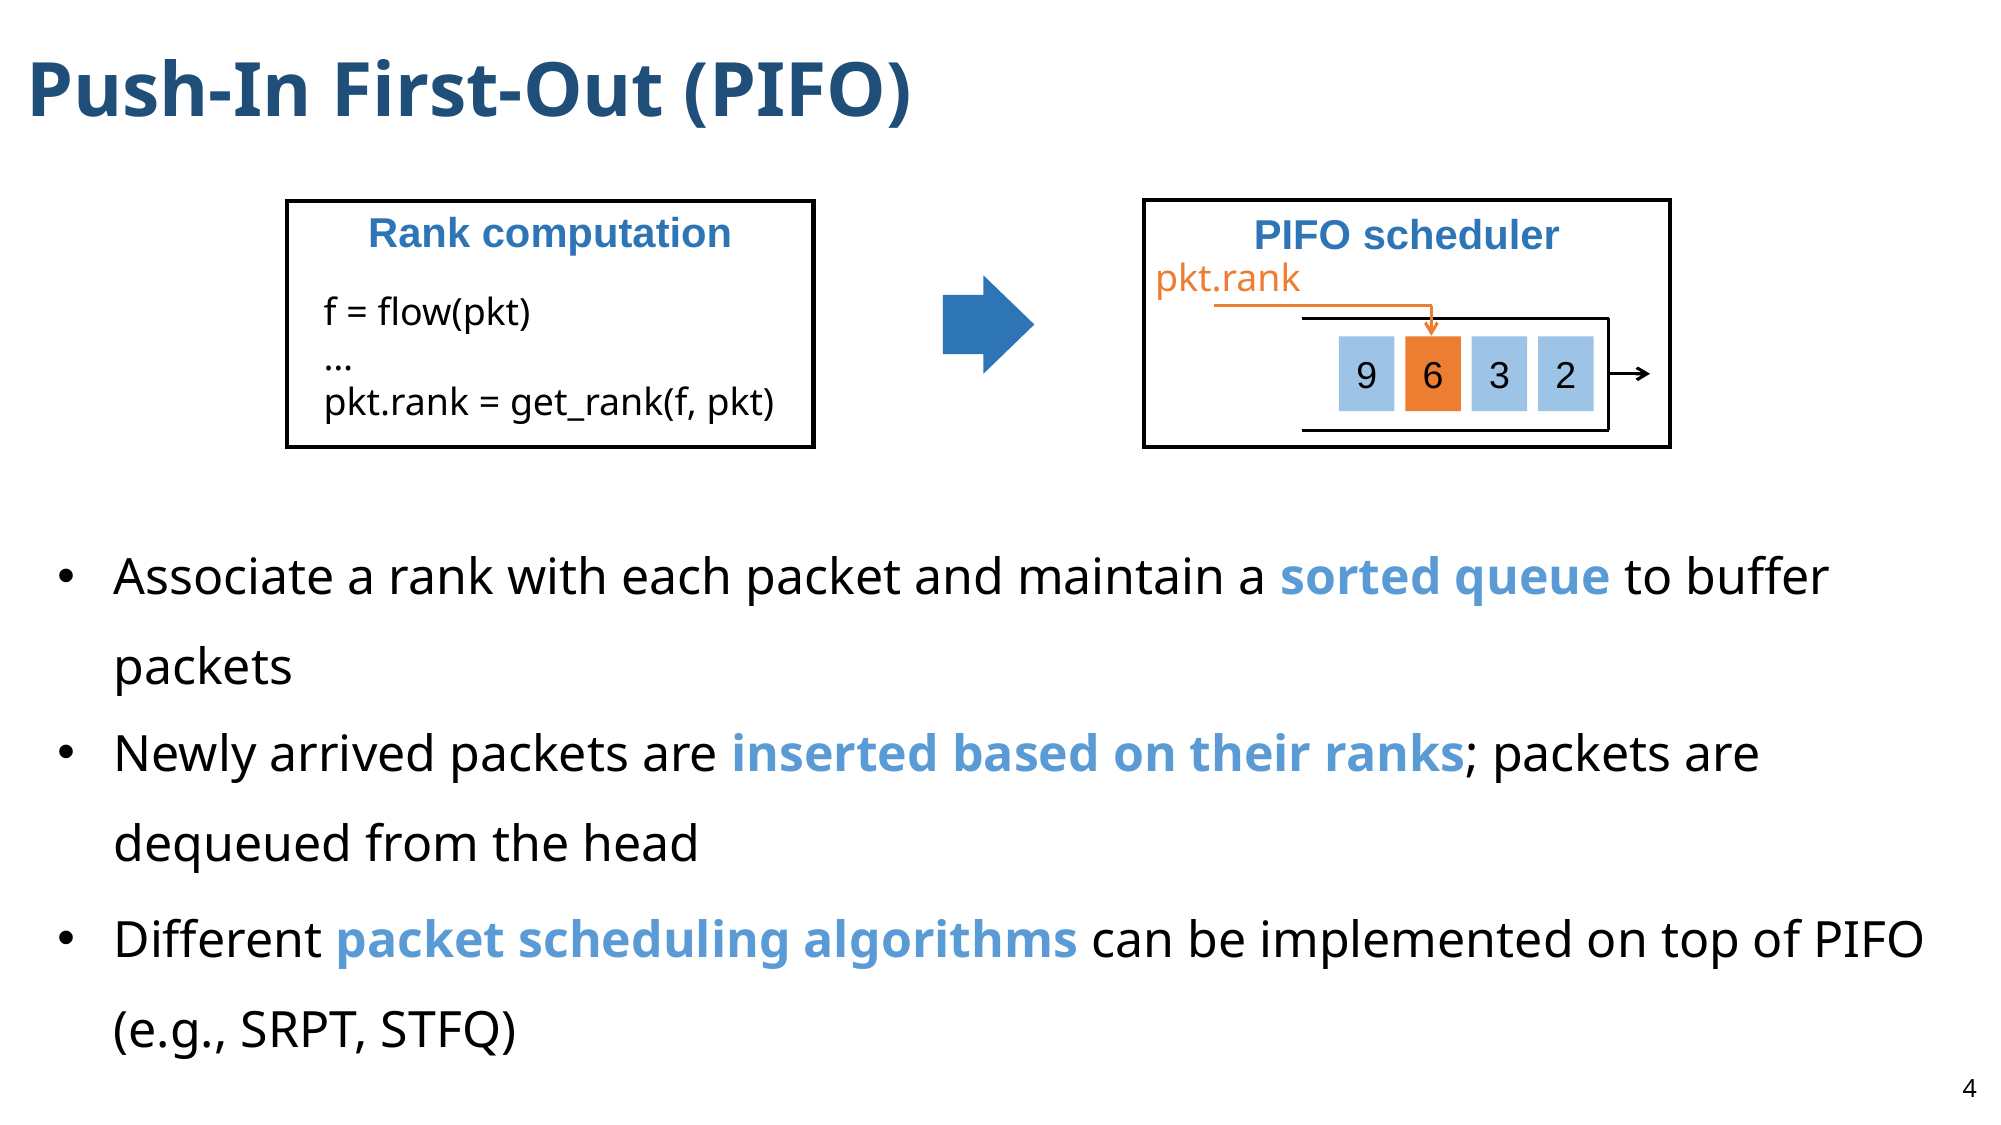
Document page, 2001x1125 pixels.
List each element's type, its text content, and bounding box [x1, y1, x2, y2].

title Push-In First-Out (PIFO) [11, 0, 1853, 201]
text_box Newly arrived packets are inserted based on their ranks; packets are dequeued from the head [42, 661, 1958, 847]
text_box f = flow(pkt) … pkt.rank = get_rank(f, pkt) [308, 280, 790, 431]
slide_number 3 [1541, 1059, 1992, 1120]
text_box Associate a rank with each packet and maintain a sorted queue to buffer packets [42, 496, 1958, 661]
text_box 2 [1537, 335, 1595, 412]
text_box [941, 272, 1036, 377]
text_box 9 [1338, 335, 1395, 412]
text_box PIFO scheduler [1239, 200, 1575, 265]
text_box Rank computation [353, 198, 748, 263]
text_box 6 [1404, 335, 1462, 412]
text_box pkt.rank [1140, 246, 1316, 307]
text_box [1143, 199, 1671, 448]
text_box Different packet scheduling algorithms can be implemented on top of PIFO (e.g., SRPT, STFQ) [42, 847, 1958, 863]
text_box [42, 863, 1958, 1105]
text_box [286, 200, 815, 448]
text_box 3 [1471, 335, 1528, 412]
